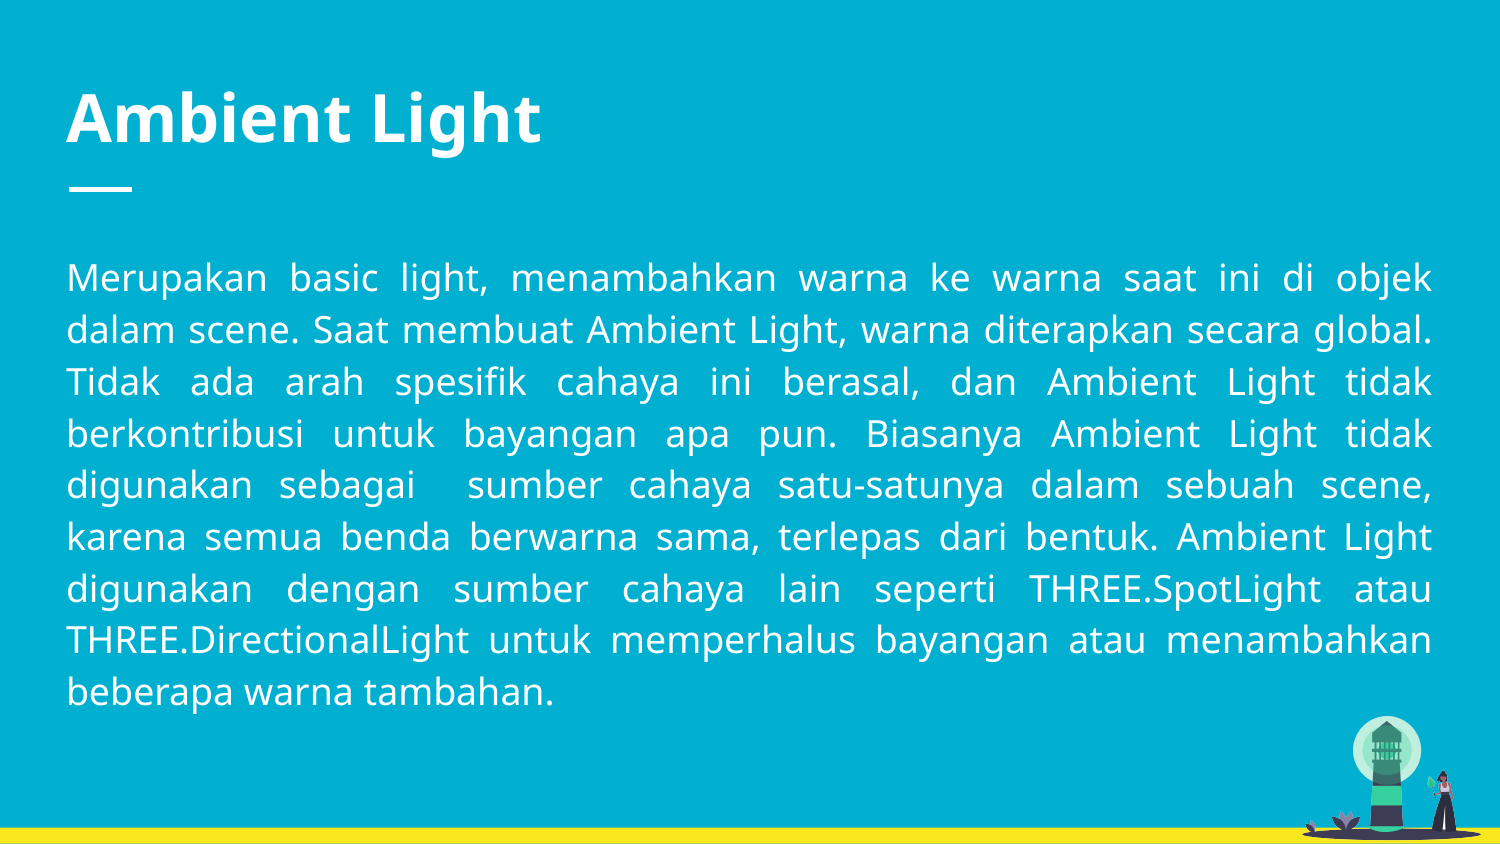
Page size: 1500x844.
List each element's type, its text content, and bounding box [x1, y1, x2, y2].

title Ambient Light [51, 61, 1449, 167]
list Merupakan basic light, menambahkan warna ke warna saat ini di objek dalam scene. Saat membuat Ambient Light, warna diterapkan secara global. Tidak ada arah spesifik cahaya ini berasal, dan Ambient Light tidak berkontribusi untuk bayangan apa pun. Biasanya Ambient Light tidak digunakan sebagai sumber cahaya satu-satunya dalam sebuah scene, karena semua benda berwarna sama, terlepas dari bentuk. Ambient Light digunakan dengan sumber cahaya lain seperti THREE.SpotLight atau THREE.DirectionalLight untuk memperhalus bayangan atau menambahkan beberapa warna tambahan. [51, 232, 1449, 750]
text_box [1283, 703, 1500, 844]
